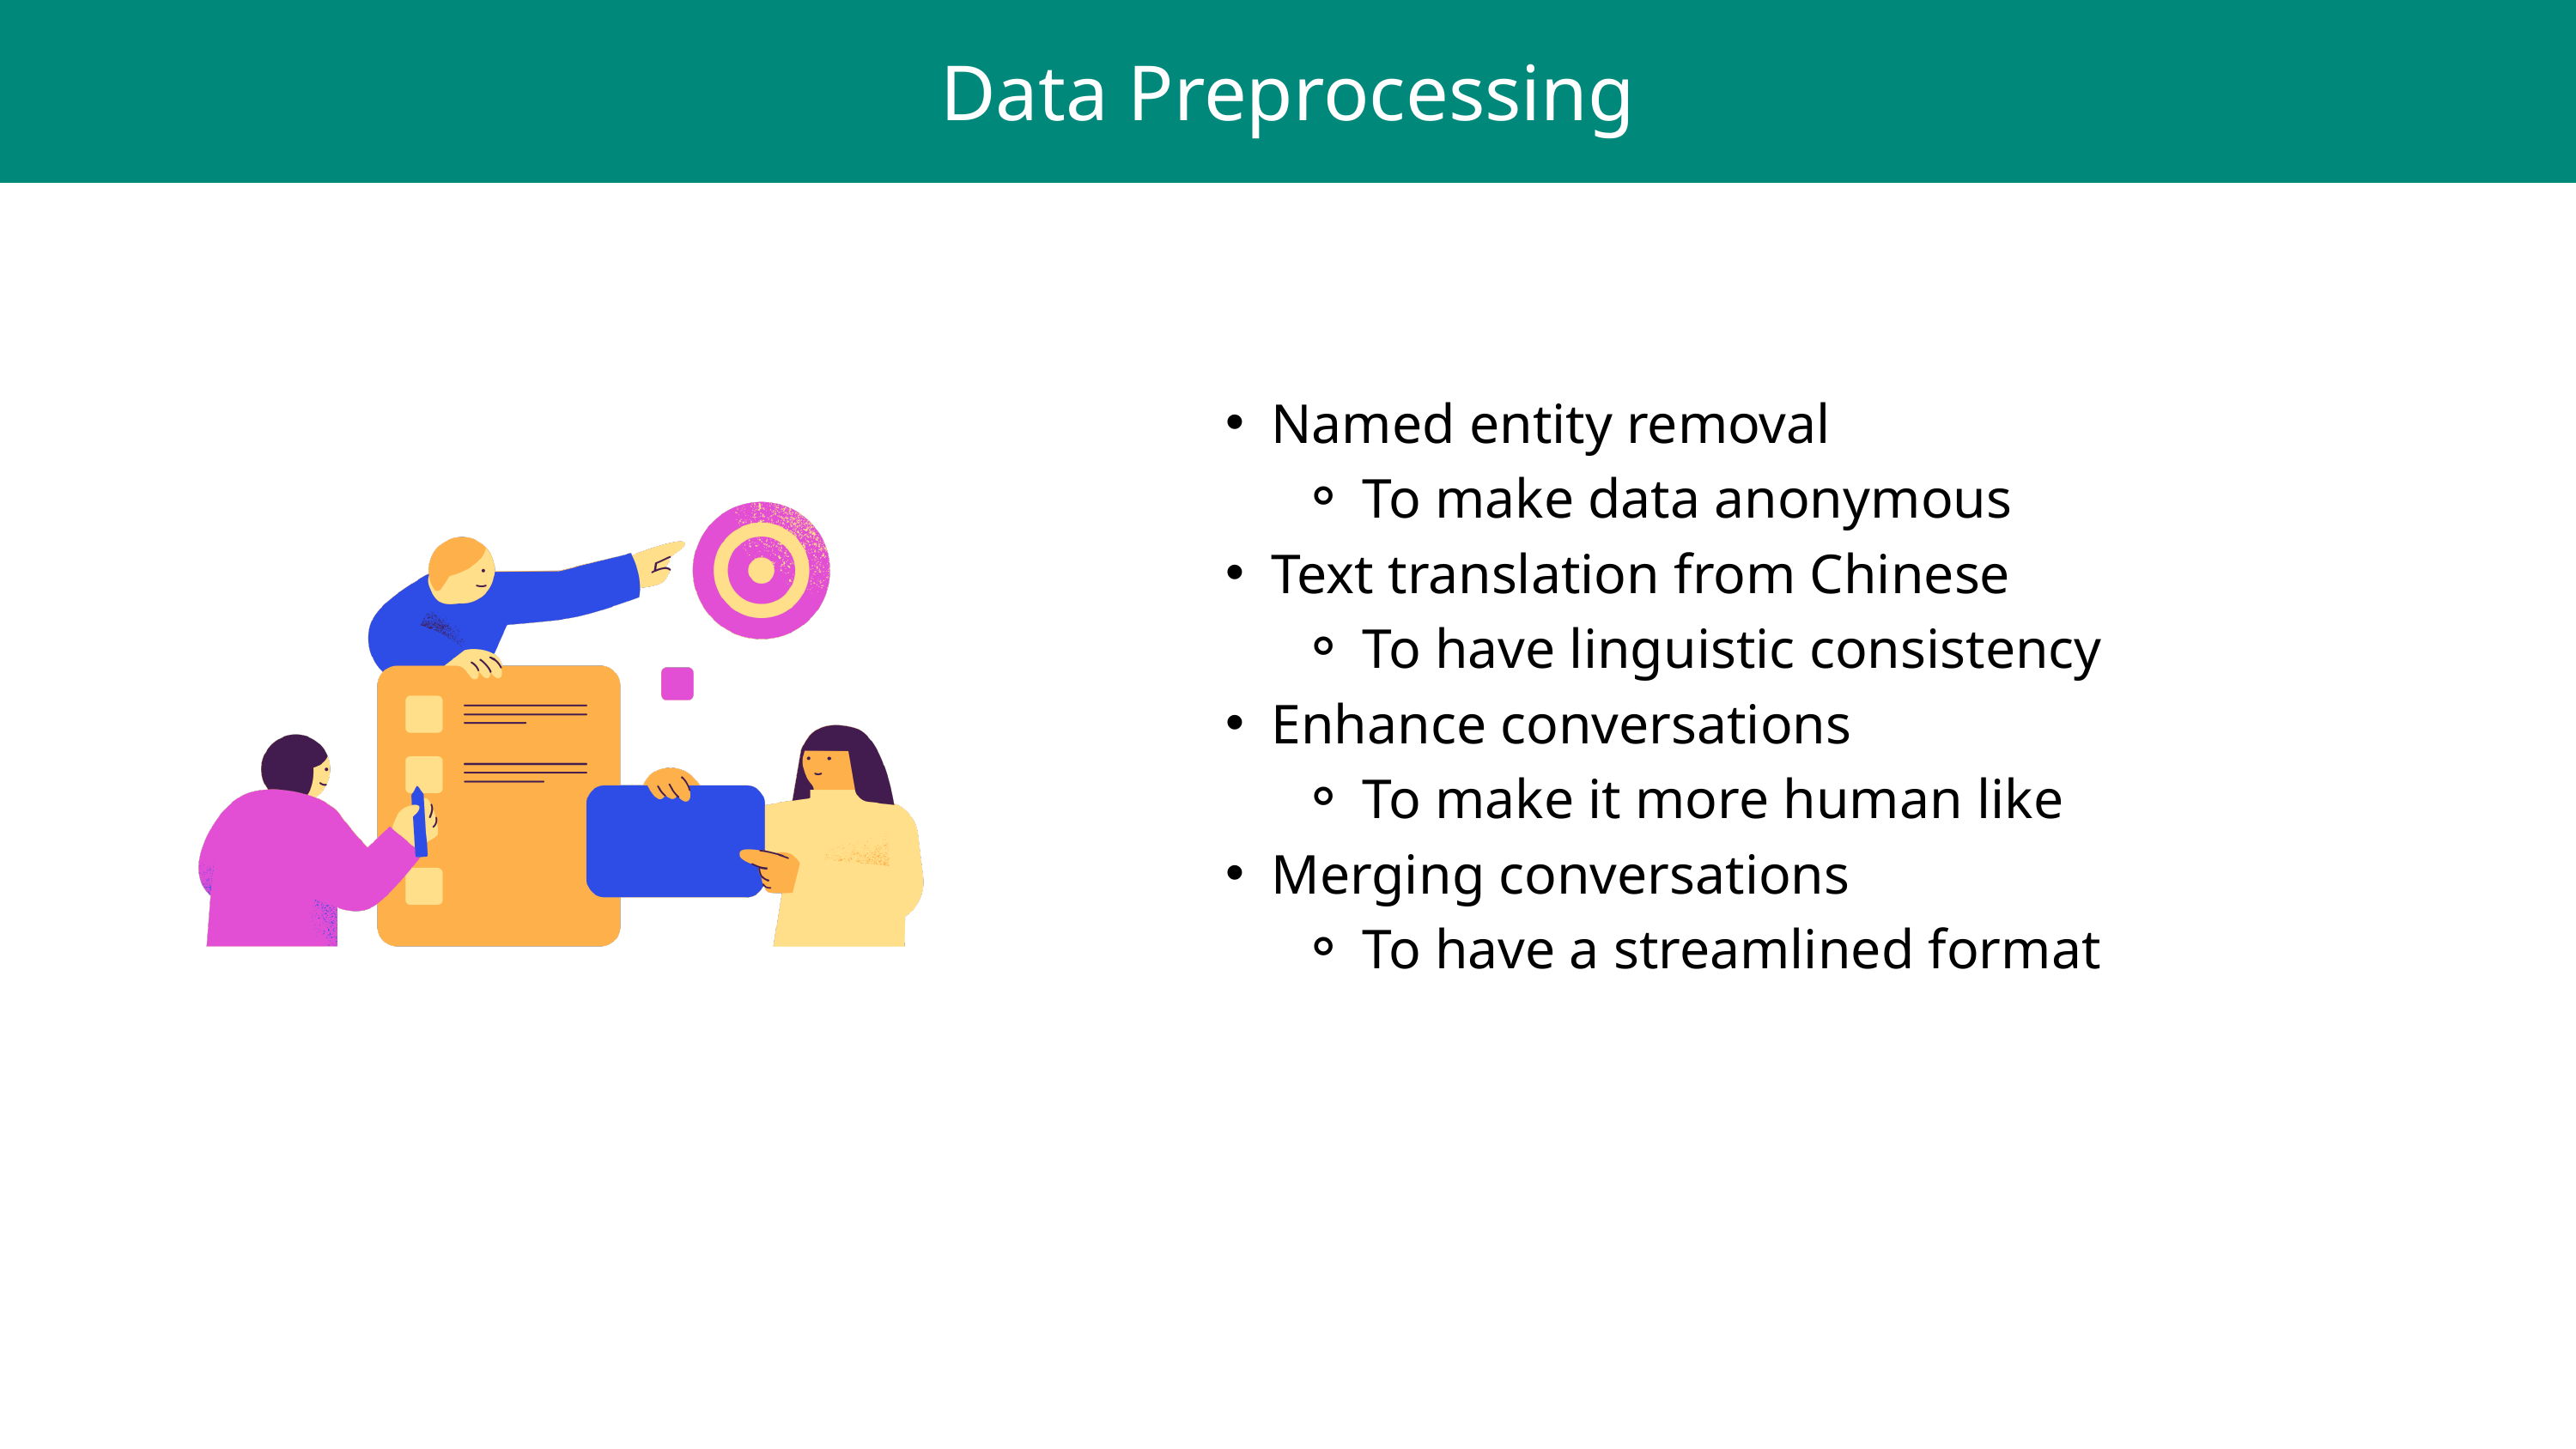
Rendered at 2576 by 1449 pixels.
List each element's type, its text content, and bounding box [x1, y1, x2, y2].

text_box Named entity removal To make data anonymous Text translation from Chinese To have linguistic consistency Enhance conversations To make it more human like Merging conversations To have a streamlined format [1180, 379, 2405, 980]
text_box [197, 501, 925, 947]
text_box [0, 0, 2576, 184]
